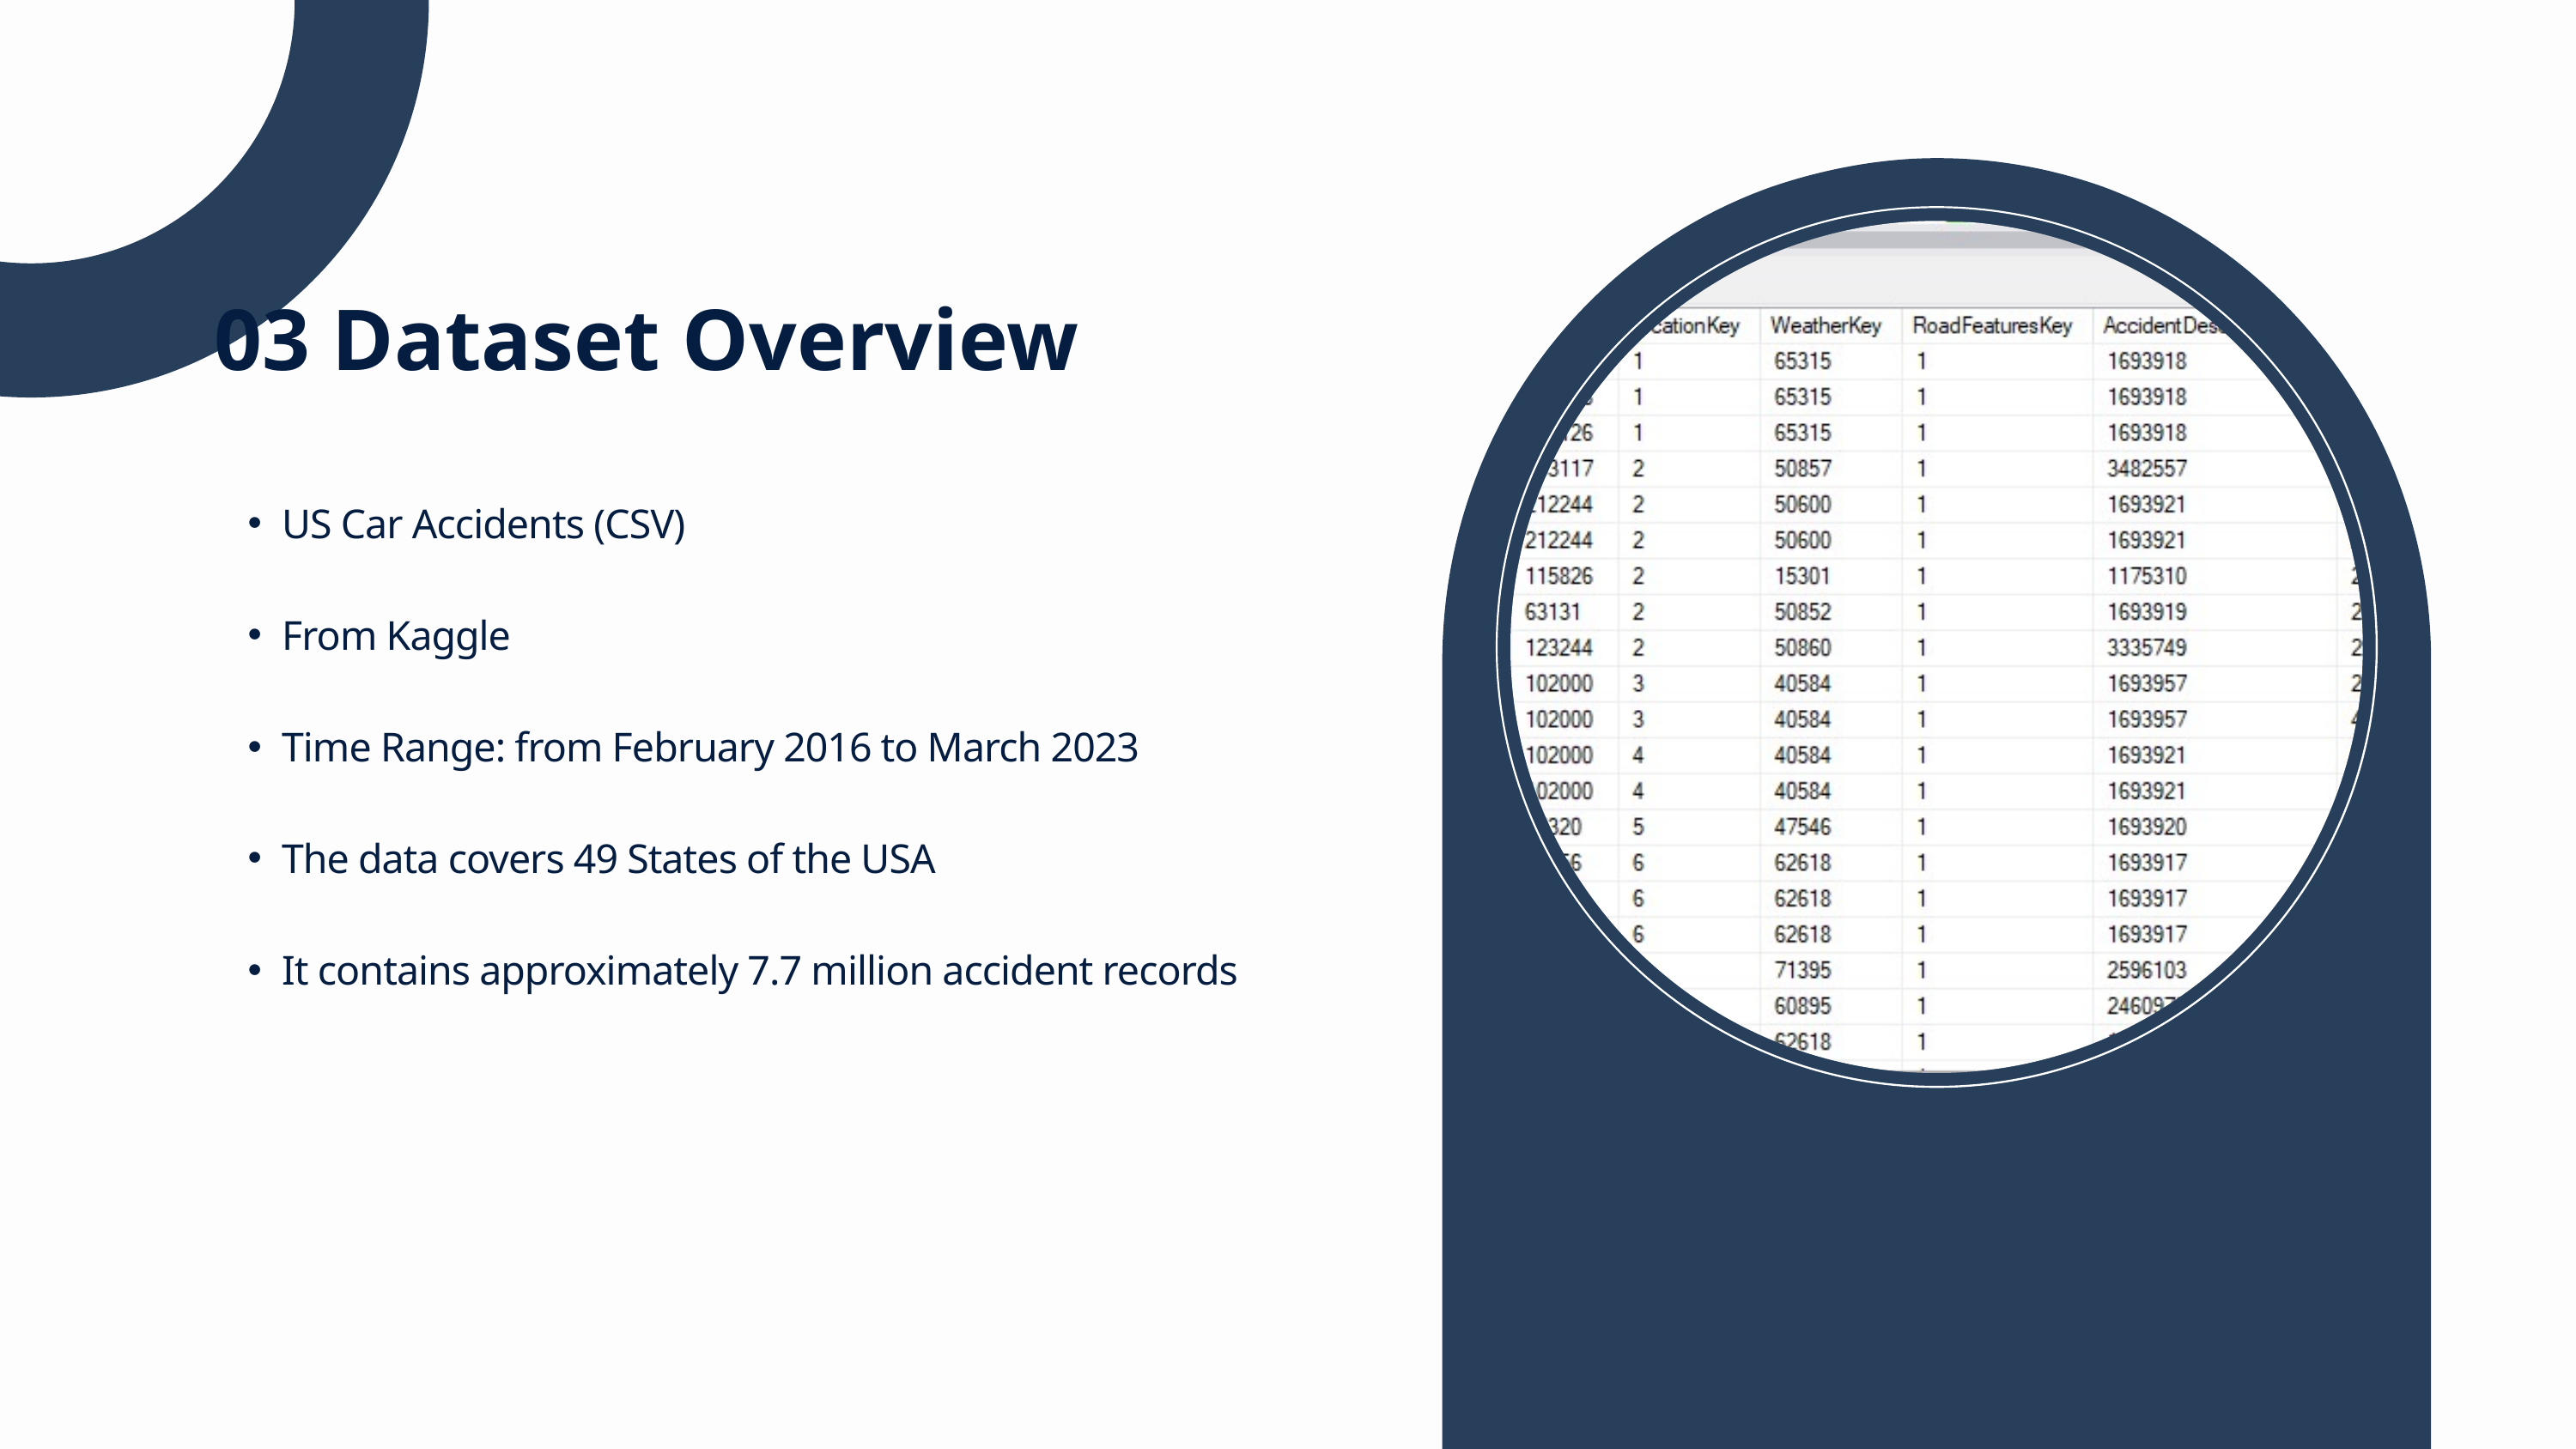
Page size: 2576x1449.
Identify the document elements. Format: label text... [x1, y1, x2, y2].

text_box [0, 0, 362, 331]
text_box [1494, 205, 2379, 1089]
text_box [1442, 157, 2432, 1449]
text_box 03 Dataset Overview [214, 270, 1184, 388]
text_box US Car Accidents (CSV) From Kaggle Time Range: from February 2016 to March 2023 The data covers 49 States of the USA It contains approximately 7.7 million accident records [214, 490, 1400, 994]
